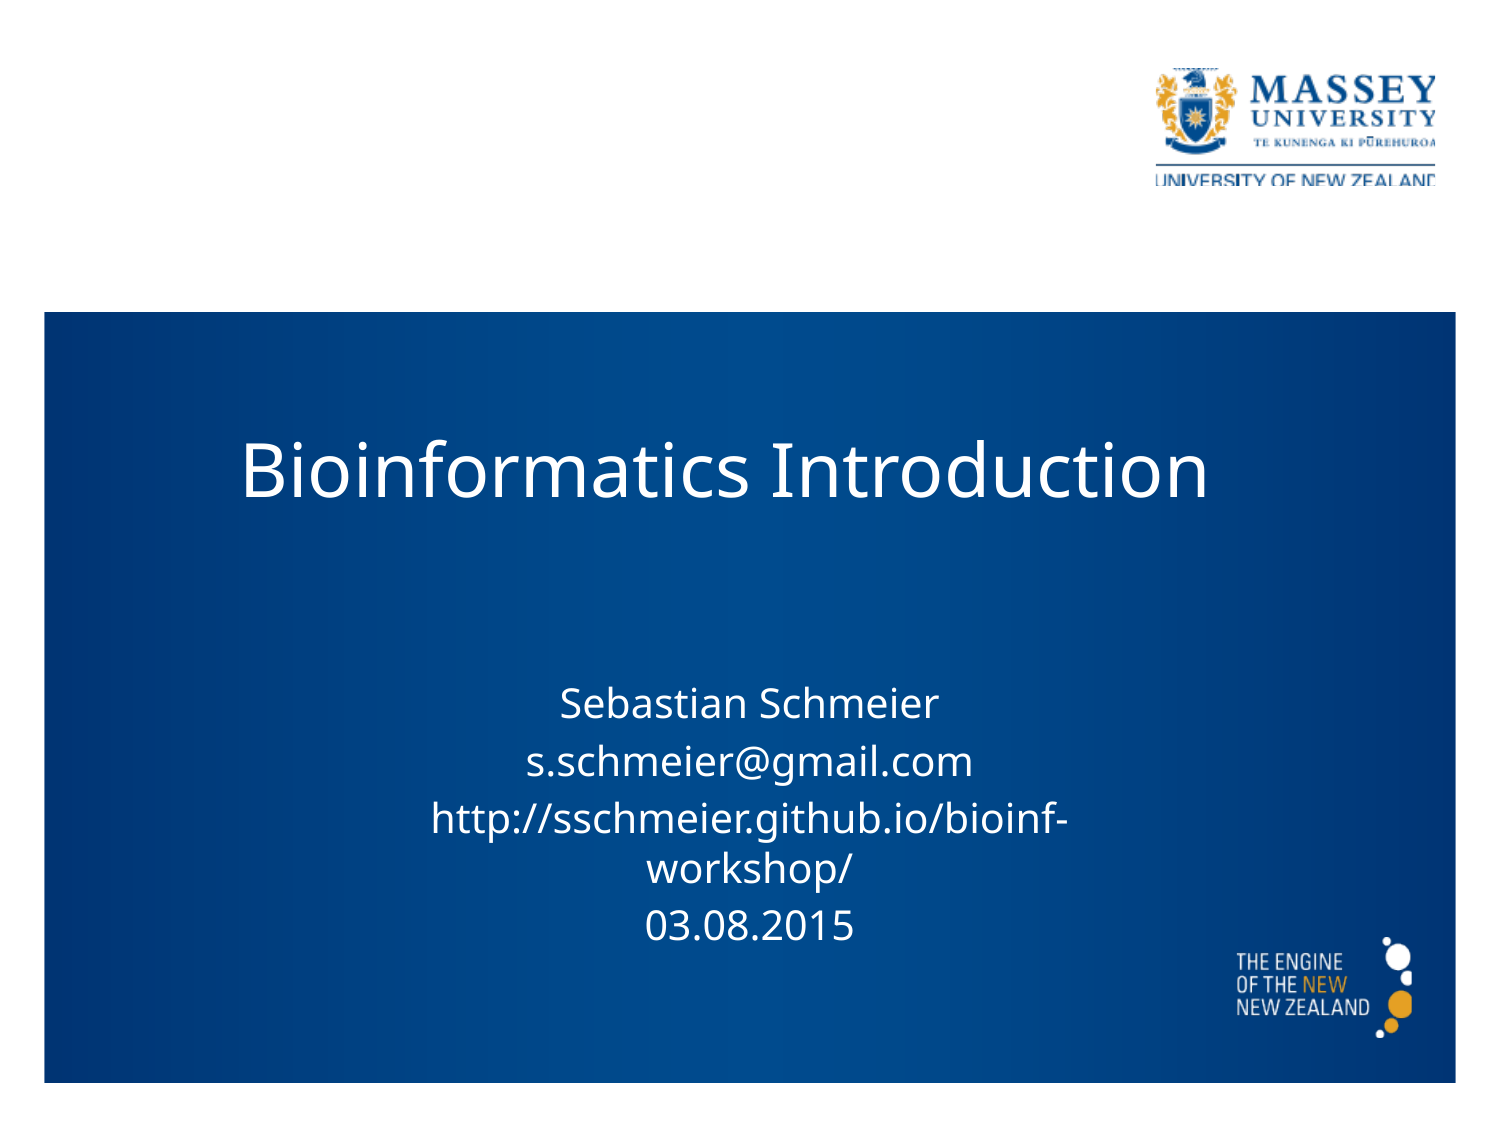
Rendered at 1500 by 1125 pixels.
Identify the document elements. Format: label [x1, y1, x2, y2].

picture [1155, 68, 1436, 186]
picture [44, 311, 1456, 1083]
